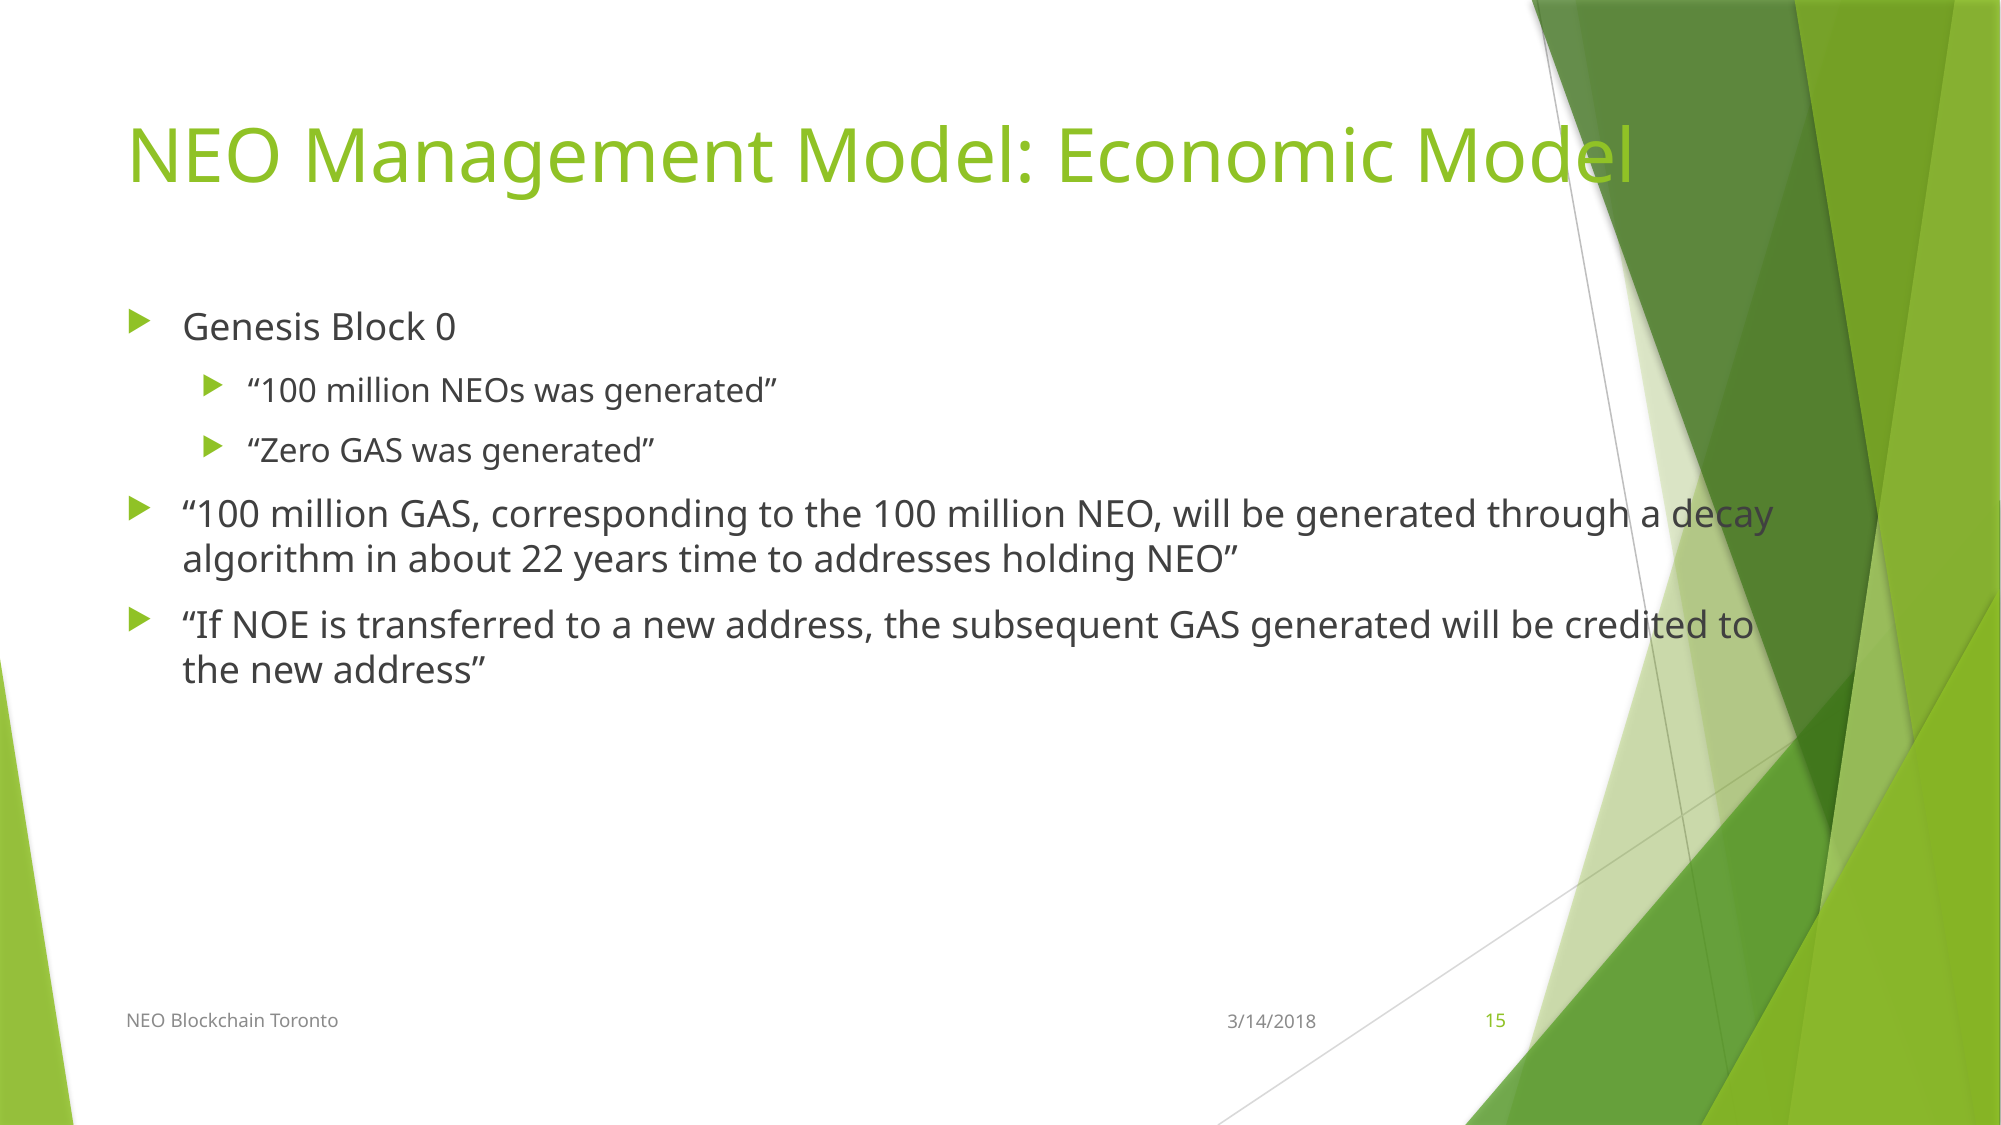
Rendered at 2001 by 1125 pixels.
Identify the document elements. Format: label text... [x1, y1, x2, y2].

list Genesis Block 0 “100 million NEOs was generated” “Zero GAS was generated” “100 million GAS, corresponding to the 100 million NEO, will be generated through a decay algorithm in about 22 years time to addresses holding NEO” “If NOE is transferred to a new address, the subsequent GAS generated will be credited to the new address” [111, 295, 1802, 991]
title NEO Management Model: Economic Model [111, 99, 1802, 268]
slide_number 15 [1409, 991, 1522, 1051]
footer NEO Blockchain Toronto [111, 991, 1145, 1051]
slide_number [1181, 991, 1332, 1051]
